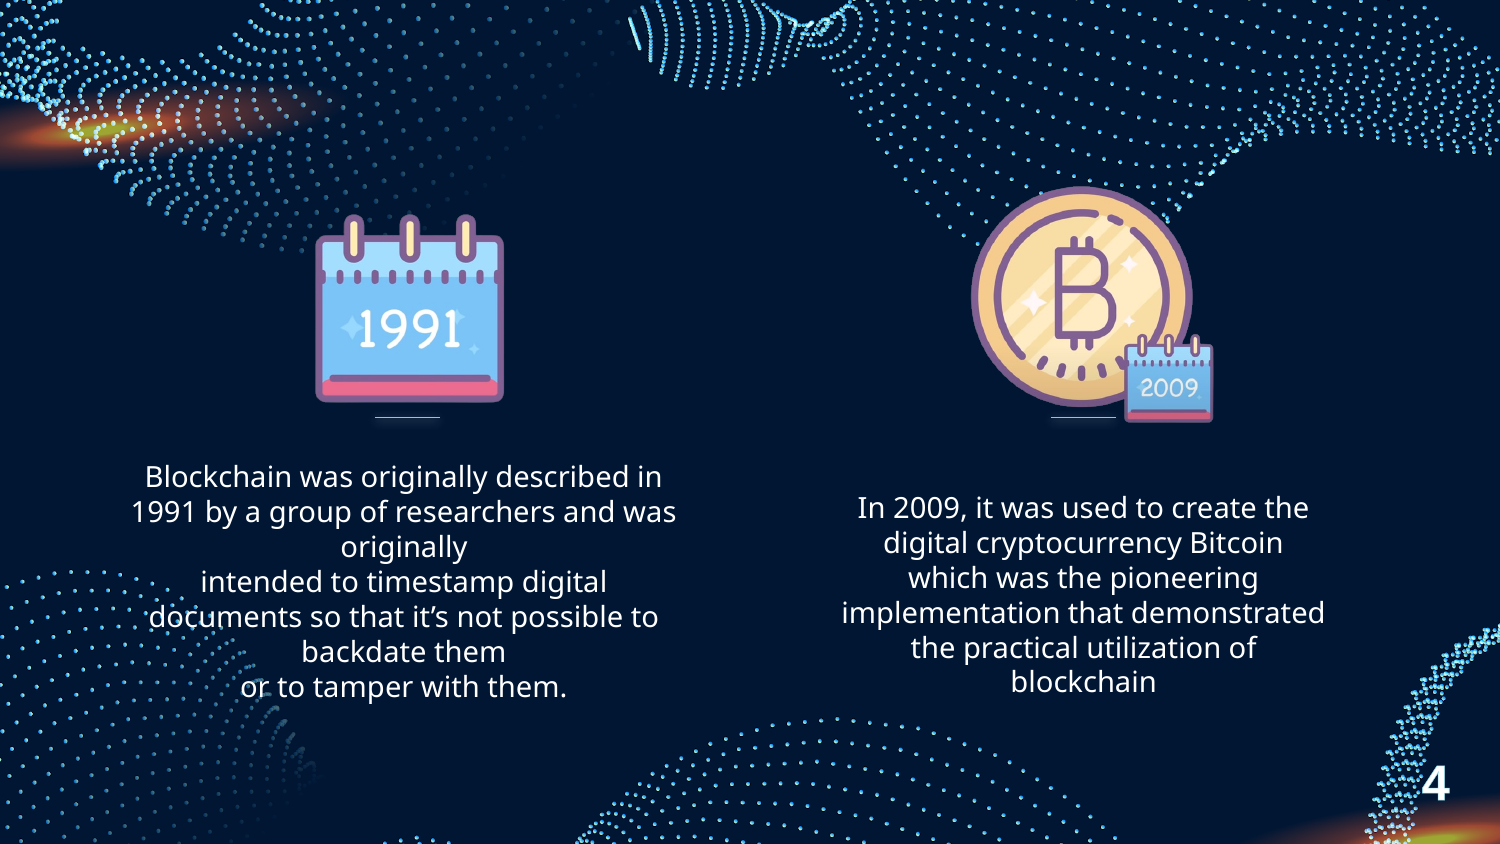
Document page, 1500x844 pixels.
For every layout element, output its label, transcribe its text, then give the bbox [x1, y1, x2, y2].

title In 2009, it was used to create the digital cryptocurrency Bitcoin which was the pioneering implementation that demonstrated the practical utilization of blockchain [824, 448, 1343, 759]
title Blockchain was originally described in 1991 by a group of researchers and was originally intended to timestamp digital documents so that it’s not possible to backdate them or to tamper with them. [110, 426, 698, 718]
text_box 4 [1397, 742, 1475, 818]
picture [0, 0, 1500, 844]
